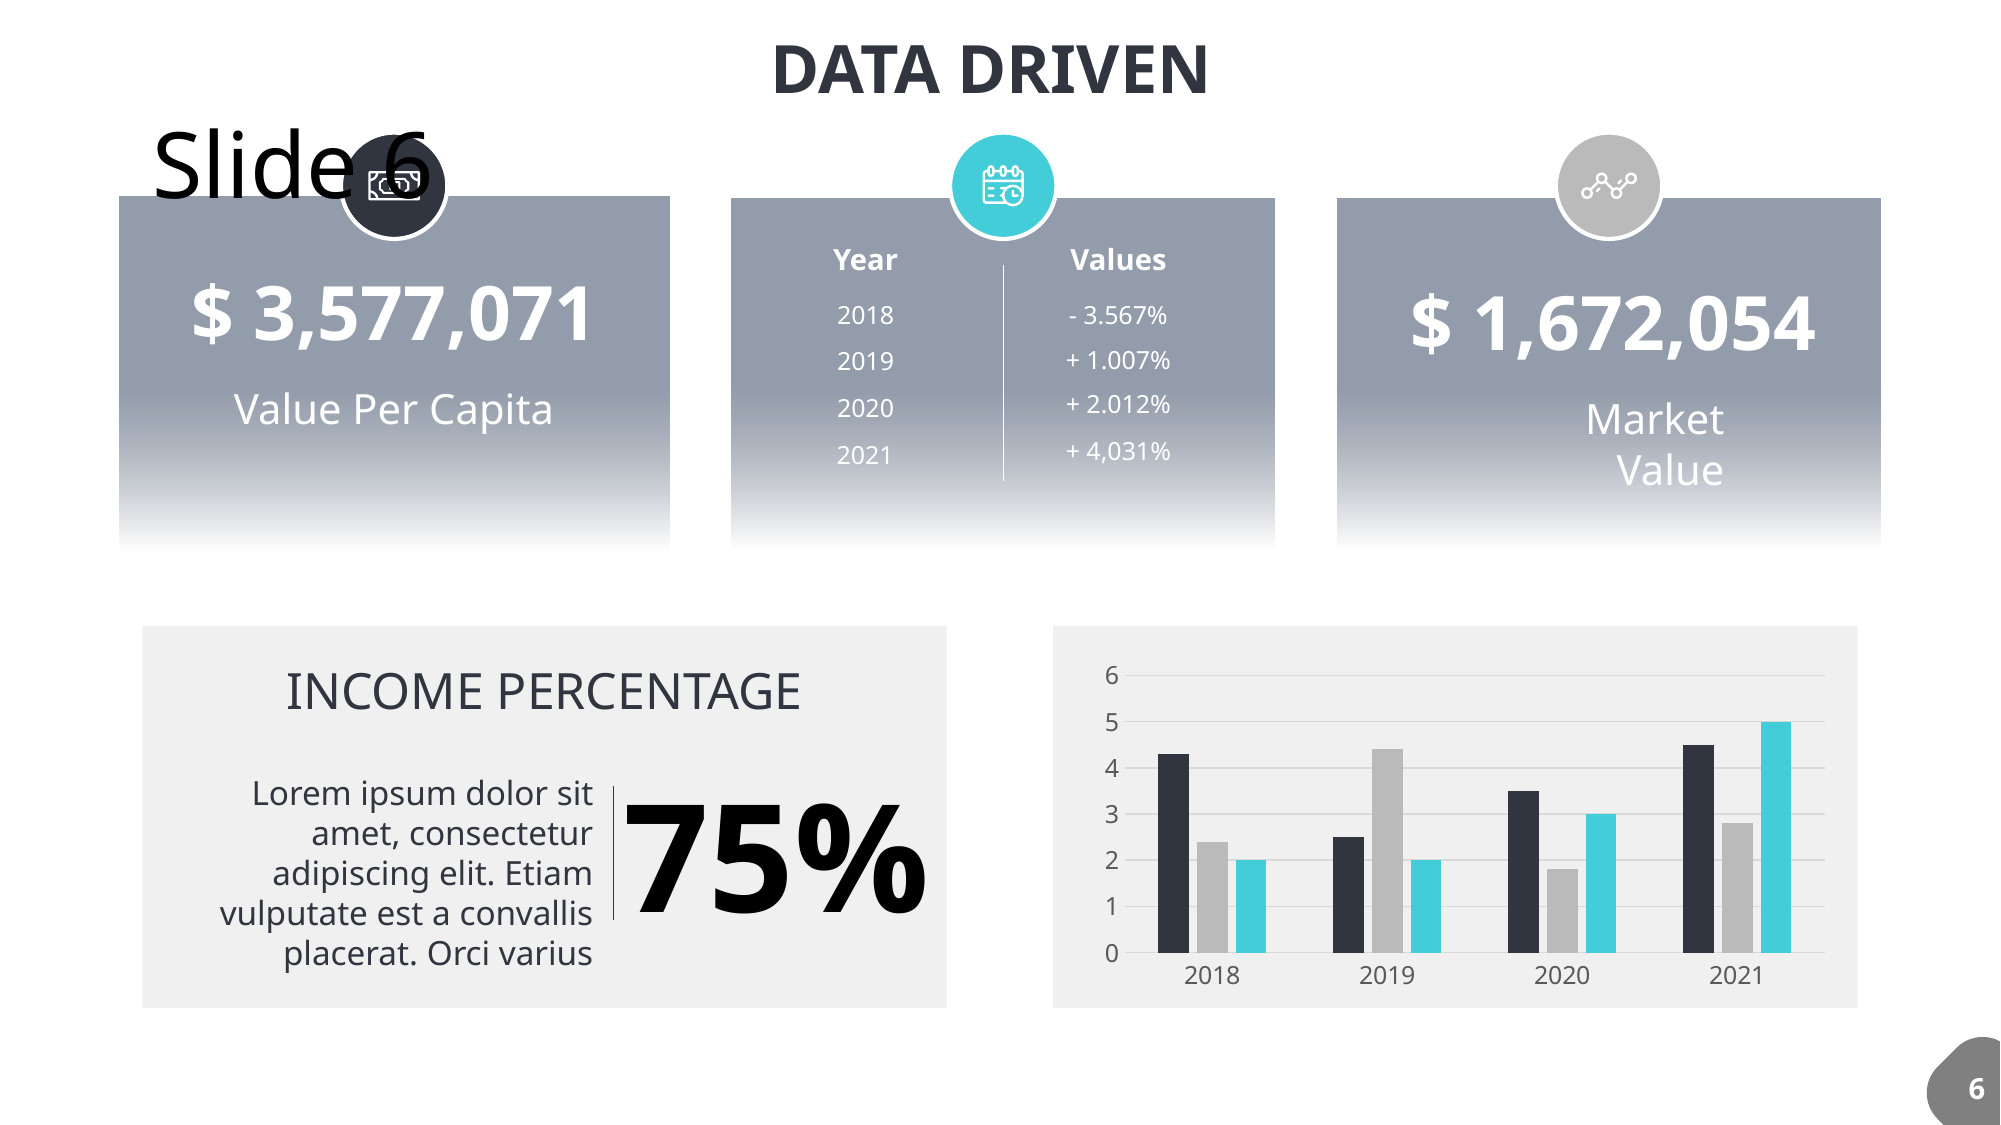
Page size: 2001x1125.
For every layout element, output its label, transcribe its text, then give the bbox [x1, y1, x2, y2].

text_box 6 [1953, 1063, 2000, 1113]
title Slide 6 [137, 59, 1863, 132]
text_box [119, 132, 1881, 550]
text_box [142, 625, 1858, 1009]
text_box DATA DRIVEN [770, 27, 1230, 59]
text_box [1925, 1035, 2000, 1125]
